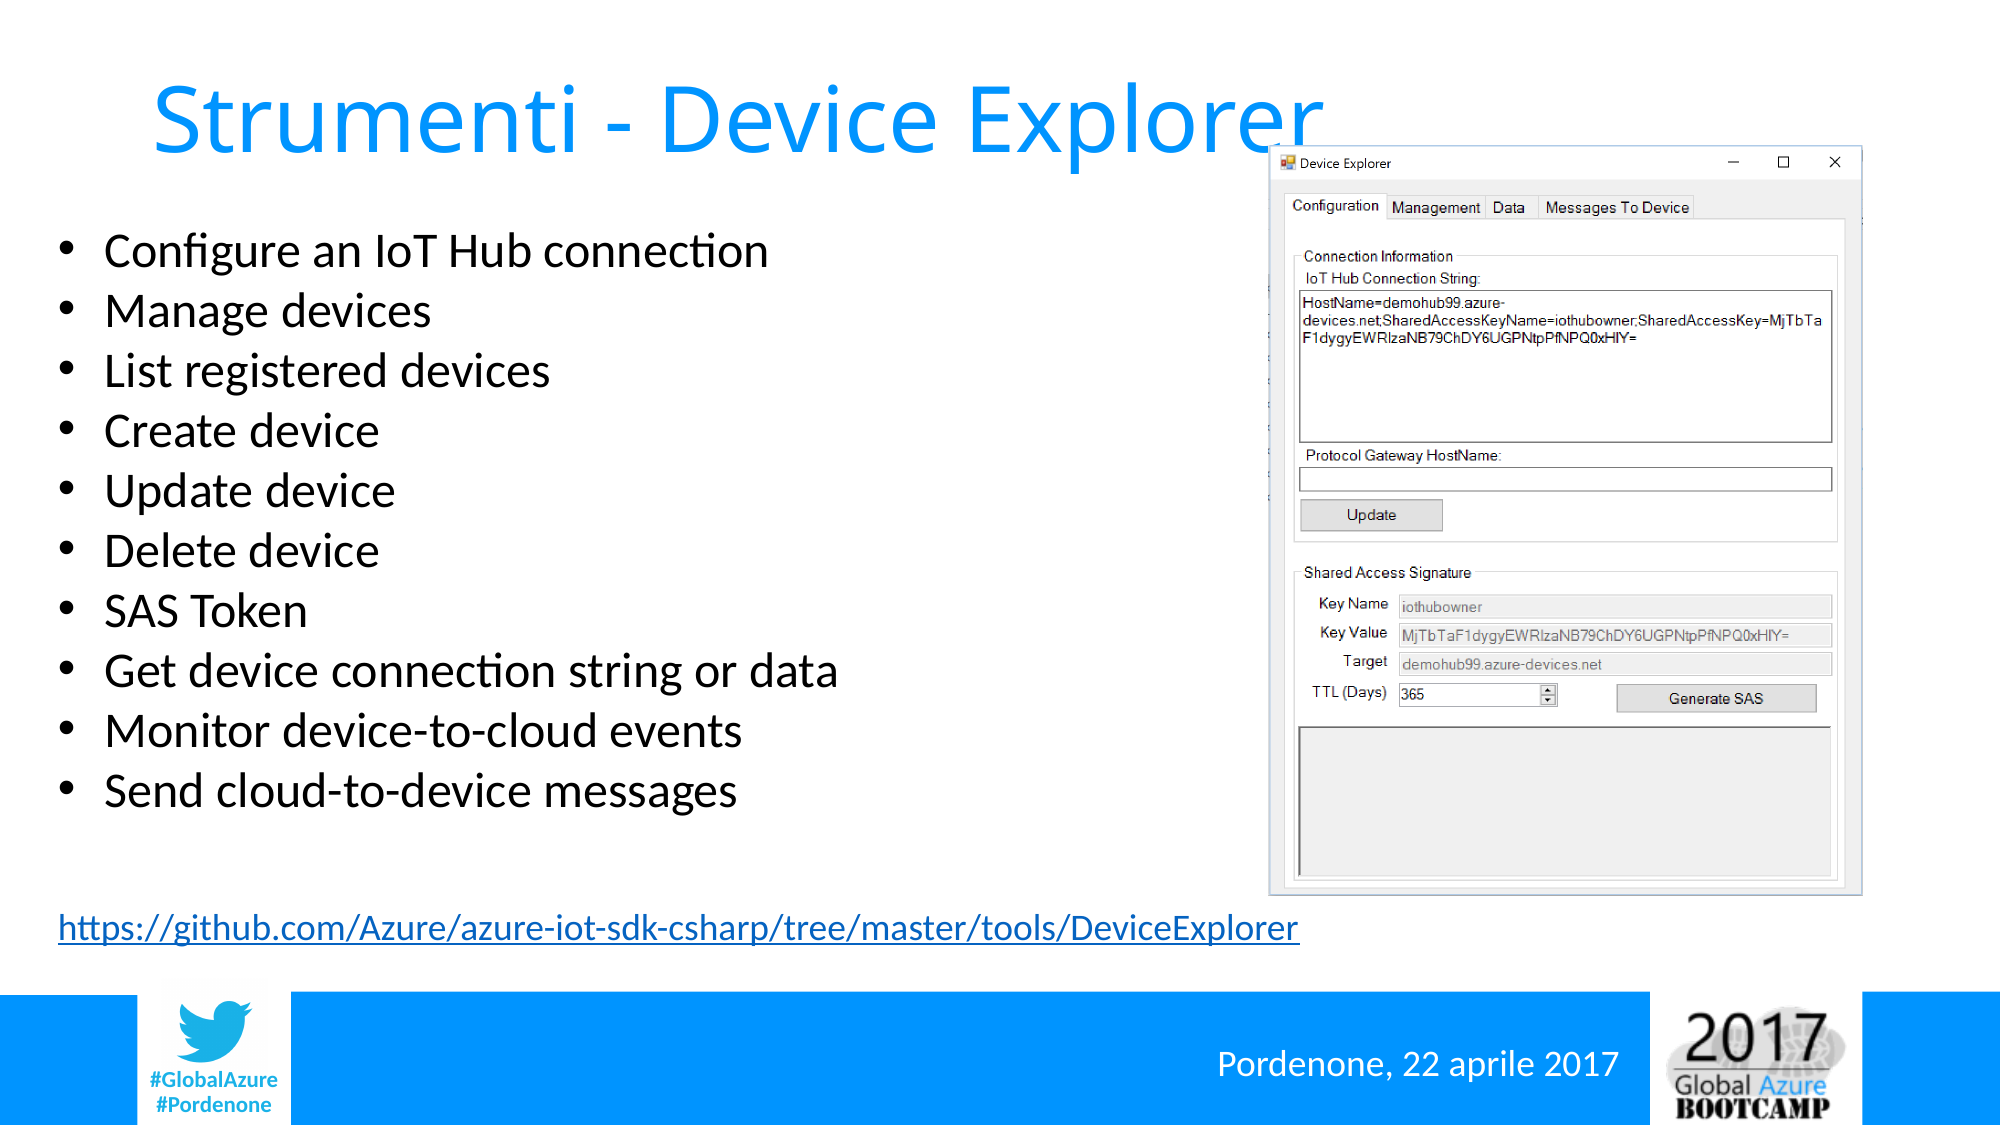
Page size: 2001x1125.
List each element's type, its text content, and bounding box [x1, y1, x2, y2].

picture [1662, 998, 1850, 1125]
picture [1268, 145, 1863, 896]
picture [161, 978, 268, 1085]
text_box Configure an IoT Hub connection Manage devices List registered devices Create device Update device Delete device SAS Token Get device connection string or data Monitor device-to-cloud events Send cloud-to-device messages [43, 210, 870, 825]
text_box https://github.com/Azure/azure-iot-sdk-csharp/tree/master/tools/DeviceExplorer [43, 895, 1952, 956]
title Strumenti - Device Explorer [137, 59, 1863, 187]
